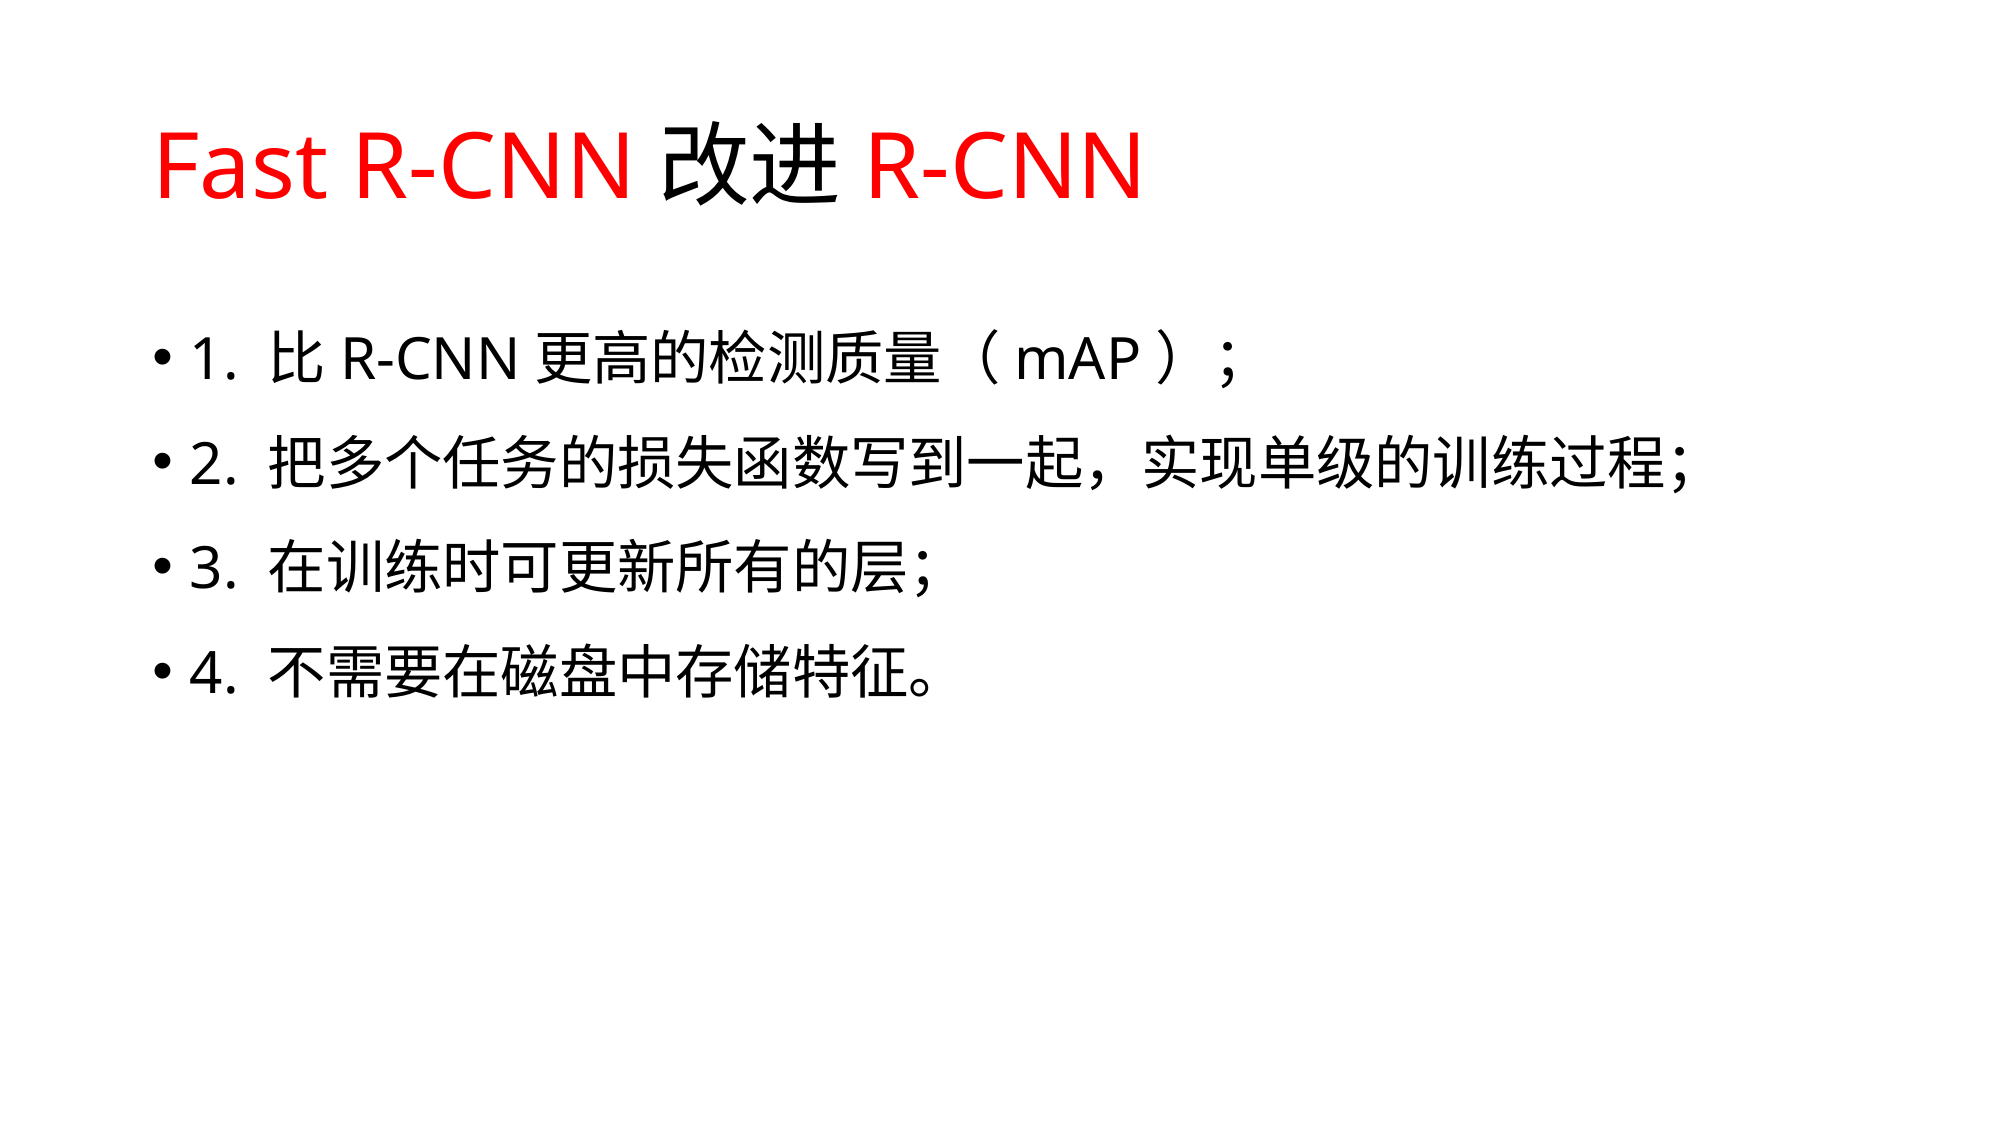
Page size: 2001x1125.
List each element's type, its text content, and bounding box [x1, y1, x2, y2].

title Fast R-CNN改进R-CNN [137, 59, 1863, 278]
list 1. 比R-CNN更高的检测质量（mAP）； 2. 把多个任务的损失函数写到一起，实现单级的训练过程； 3. 在训练时可更新所有的层； 4. 不需要在磁盘中存储特征。 [137, 299, 1863, 1014]
